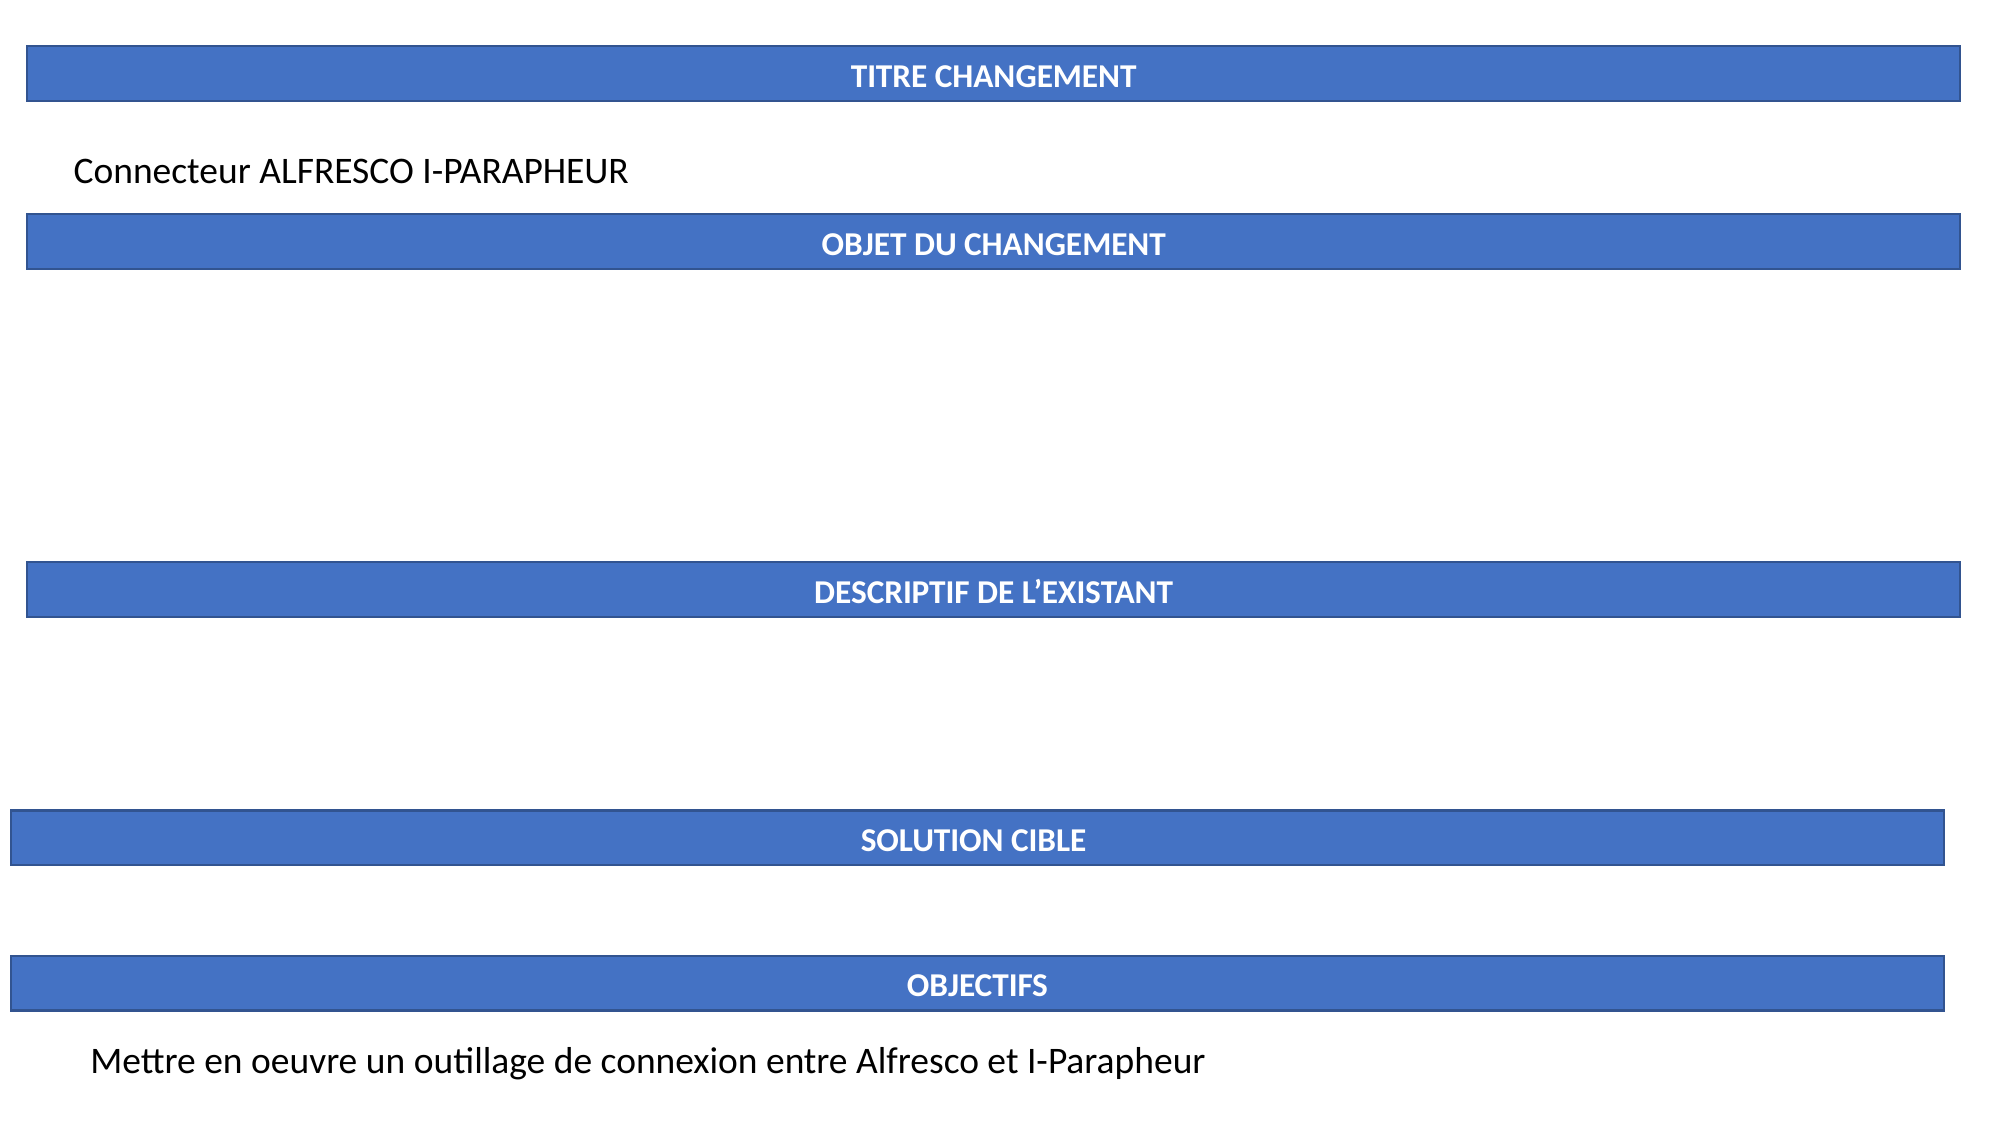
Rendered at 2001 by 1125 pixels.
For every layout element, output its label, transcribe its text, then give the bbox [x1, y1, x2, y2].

text_box Mettre en oeuvre un outillage de connexion entre Alfresco et I-Parapheur [75, 1028, 1751, 1088]
text_box TITRE CHANGEMENT [26, 45, 1961, 102]
text_box OBJET DU CHANGEMENT [26, 213, 1961, 270]
text_box Connecteur ALFRESCO I-PARAPHEUR [58, 138, 1225, 198]
text_box DESCRIPTIF DE L’EXISTANT [26, 561, 1961, 618]
text_box SOLUTION CIBLE [10, 809, 1945, 866]
text_box OBJECTIFS [10, 955, 1945, 1012]
